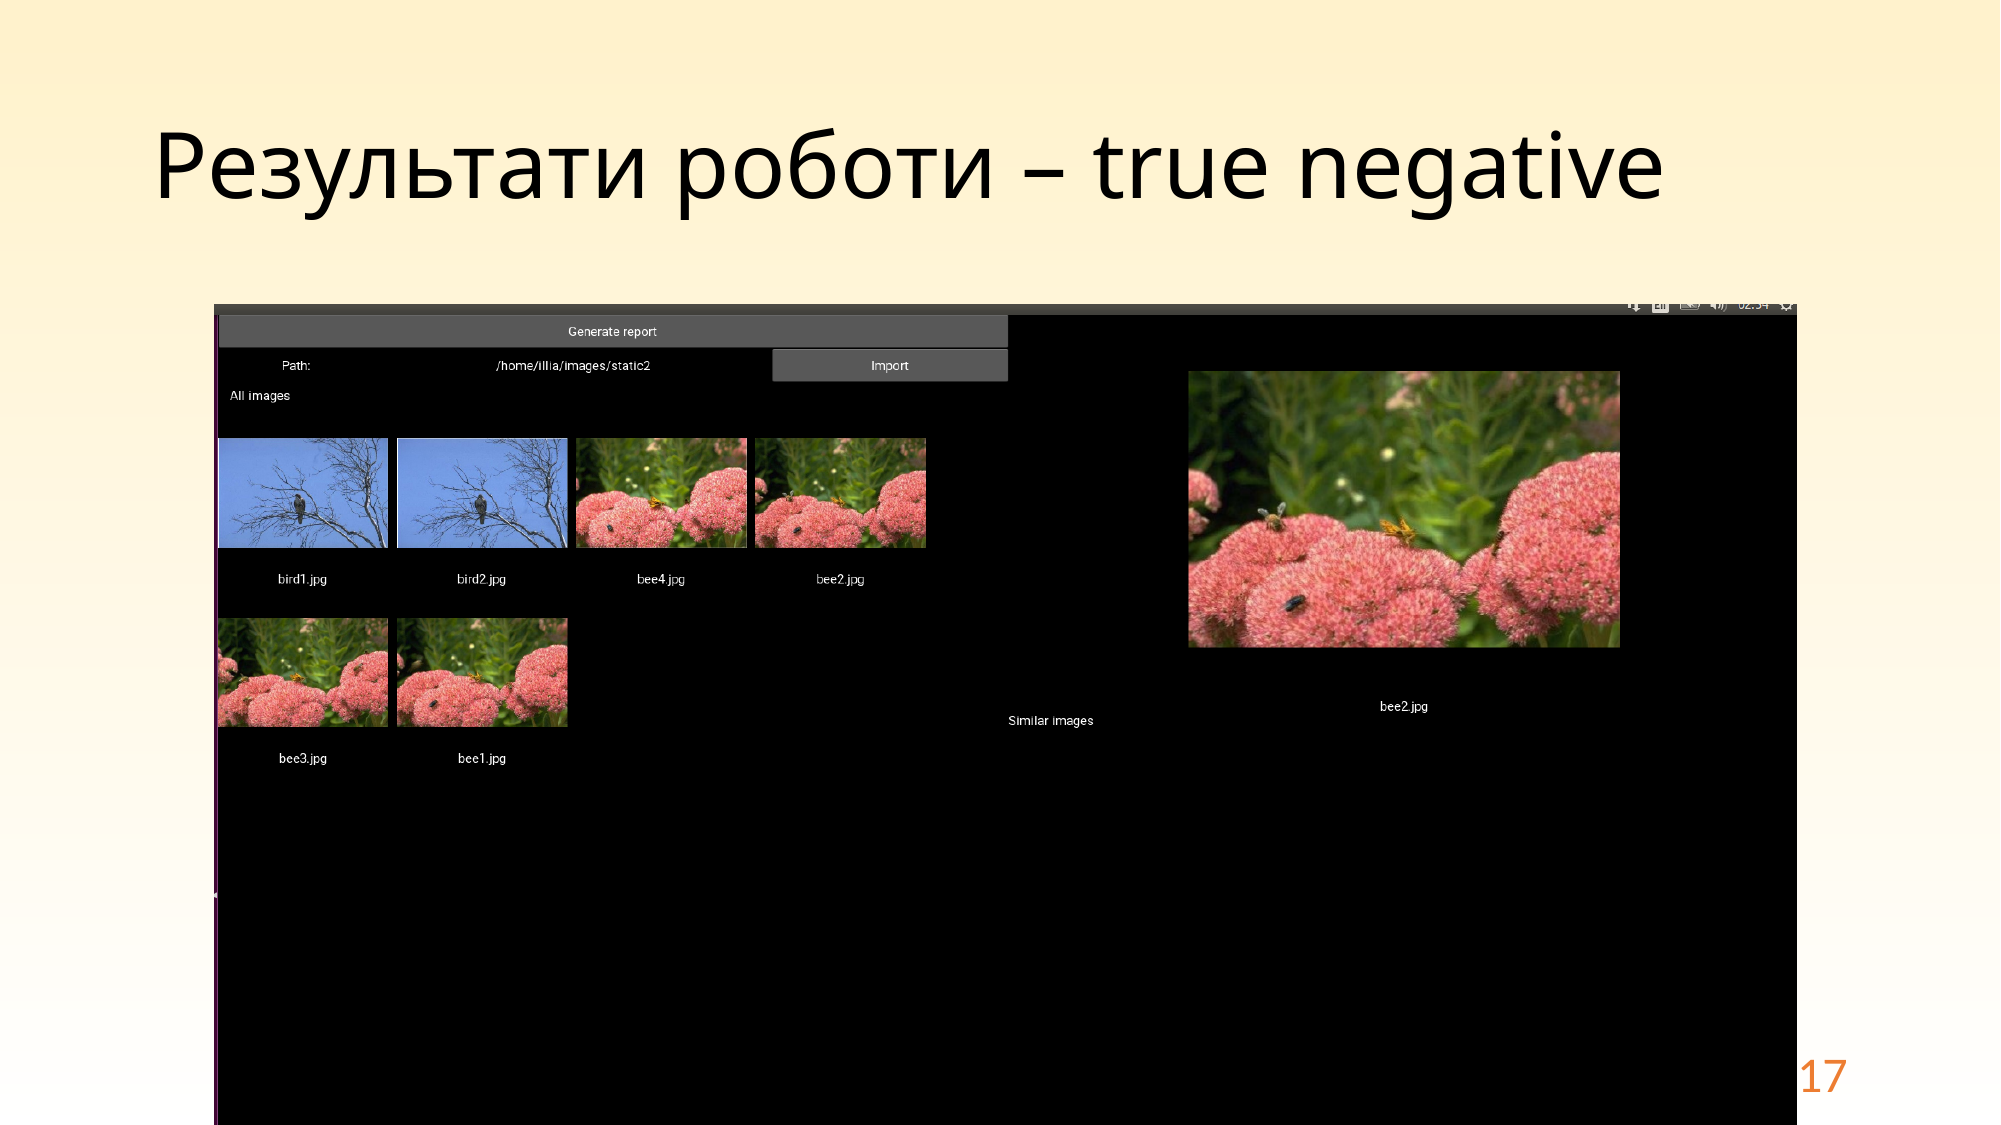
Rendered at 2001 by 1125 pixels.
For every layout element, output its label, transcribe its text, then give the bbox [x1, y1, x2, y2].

slide_number 17 [1797, 1042, 1863, 1103]
title Результати роботи – true negative [137, 59, 1863, 278]
picture [214, 304, 1797, 1125]
